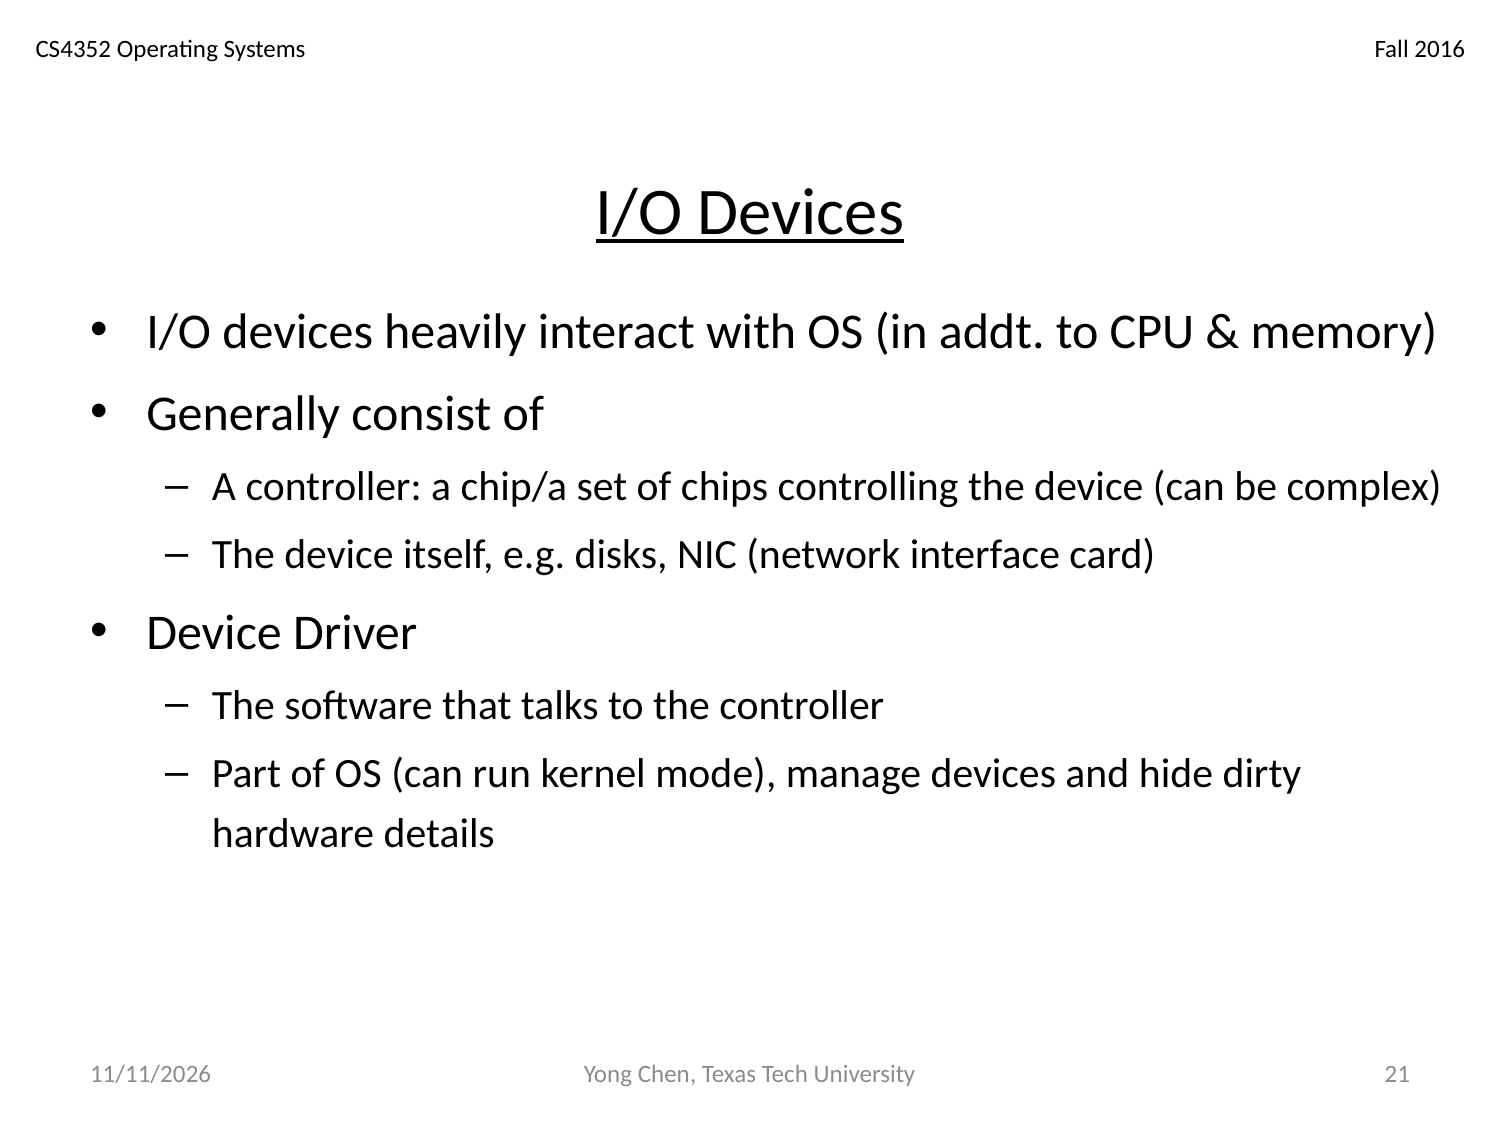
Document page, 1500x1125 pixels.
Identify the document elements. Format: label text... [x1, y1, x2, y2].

title I/O Devices [75, 160, 1425, 263]
footer Yong Chen, Texas Tech University [512, 1042, 988, 1103]
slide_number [75, 1042, 425, 1103]
slide_number 21 [1074, 1042, 1425, 1103]
list I/O devices heavily interact with OS (in addt. to CPU & memory) Generally consist of A controller: a chip/a set of chips controlling the device (can be complex) The device itself, e.g. disks, NIC (network interface card) Device Driver The software that talks to the controller Part of OS (can run kernel mode), manage devices and hide dirty hardware details [75, 279, 1461, 1029]
